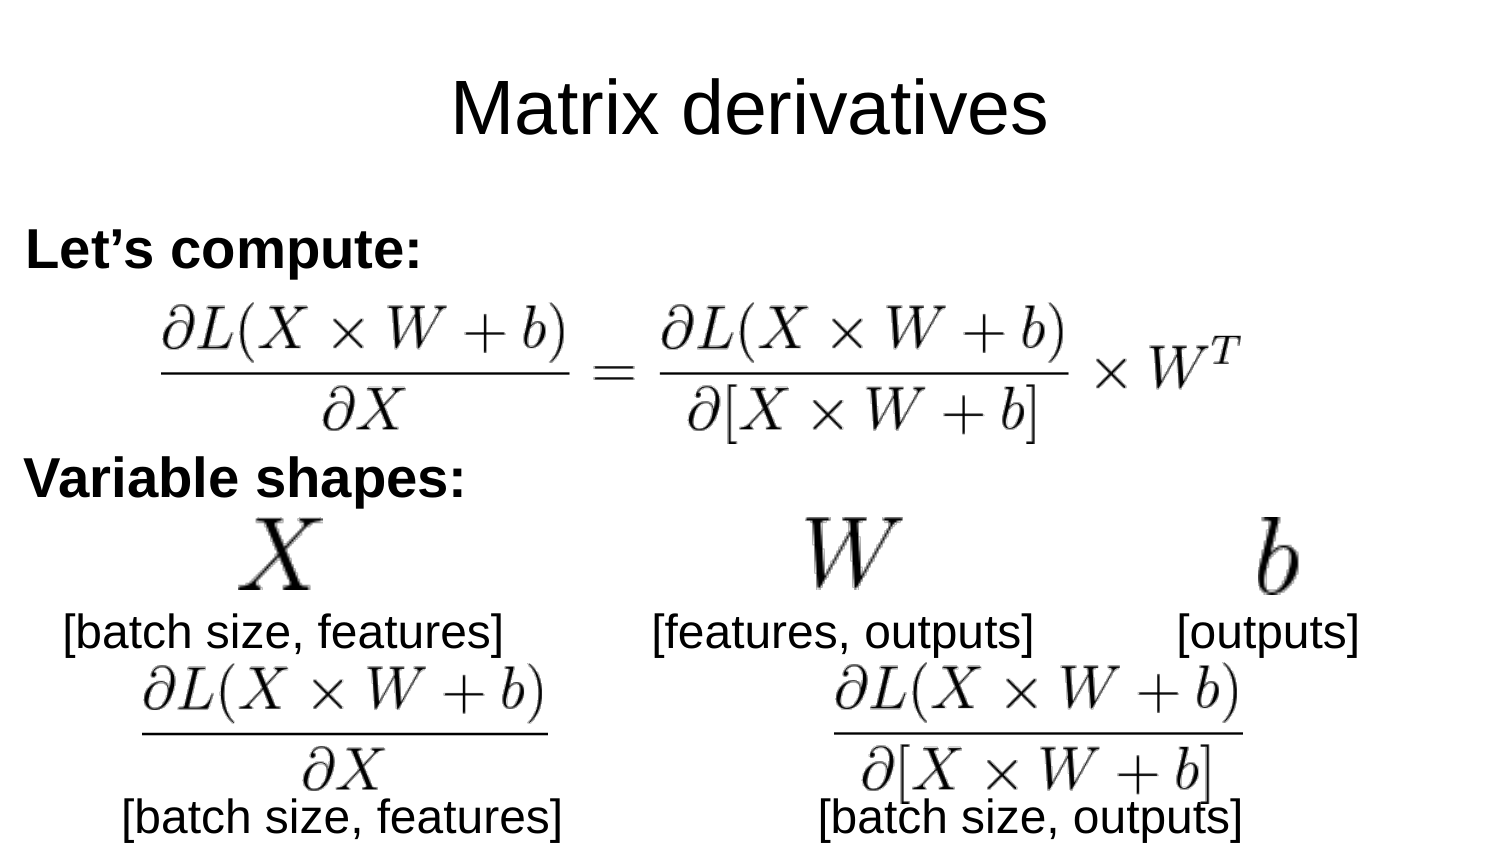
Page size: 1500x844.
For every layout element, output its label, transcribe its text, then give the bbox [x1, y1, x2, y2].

picture [161, 302, 1241, 444]
text_box Variable shapes: [11, 435, 580, 547]
text_box Let’s compute: [13, 205, 502, 267]
picture [142, 663, 548, 792]
text_box Matrix derivatives [74, 33, 1425, 175]
picture [238, 517, 324, 590]
text_box [features, outputs] [747, 594, 1164, 707]
picture [834, 662, 1244, 805]
text_box [batch size, outputs] [805, 779, 1500, 844]
text_box [batch size, features] [108, 779, 805, 844]
picture [1258, 517, 1301, 595]
text_box [batch size, features] [49, 594, 747, 707]
text_box [outputs] [1164, 594, 1500, 707]
picture [804, 517, 906, 590]
